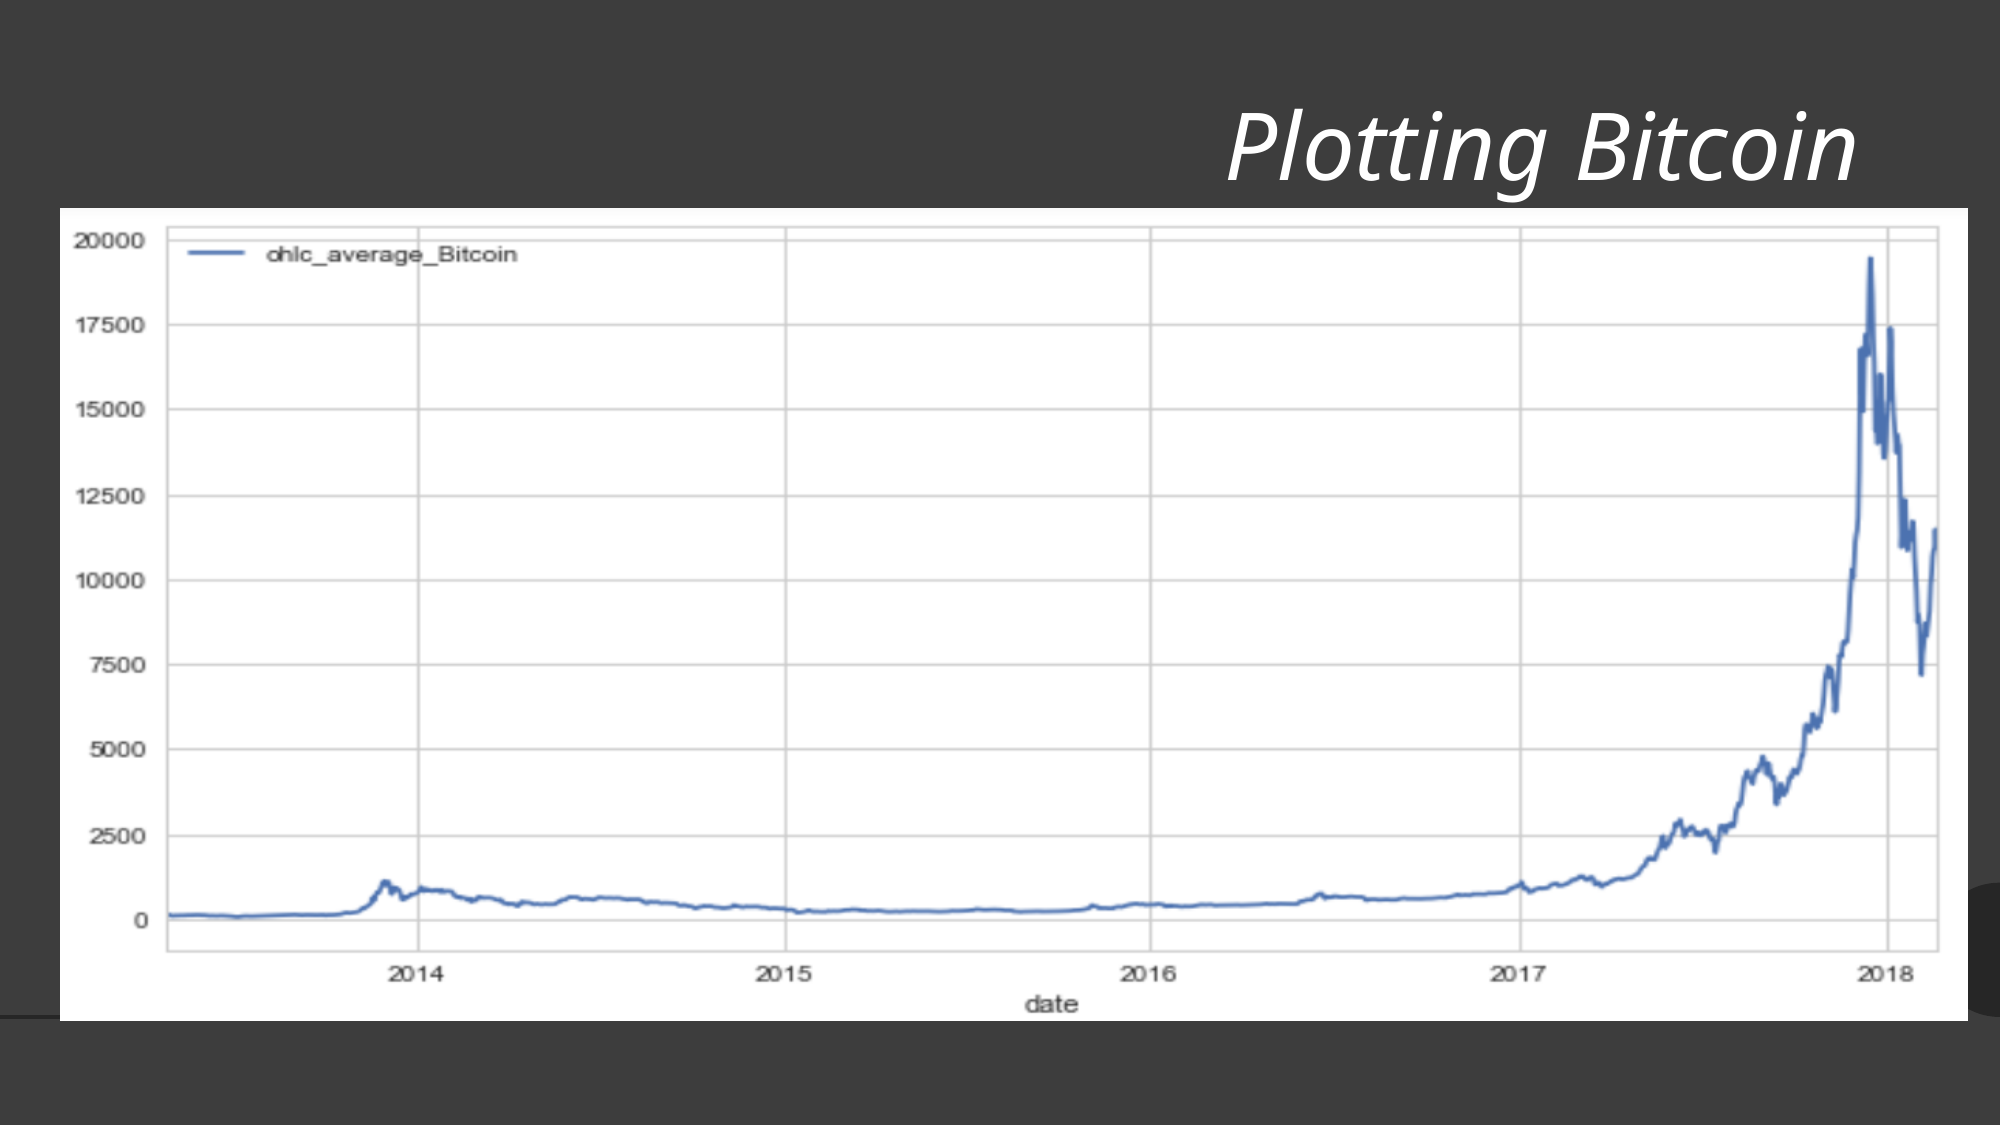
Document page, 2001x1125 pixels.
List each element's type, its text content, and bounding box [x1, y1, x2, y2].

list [60, 208, 1968, 1021]
title Plotting Bitcoin [125, 91, 1875, 208]
